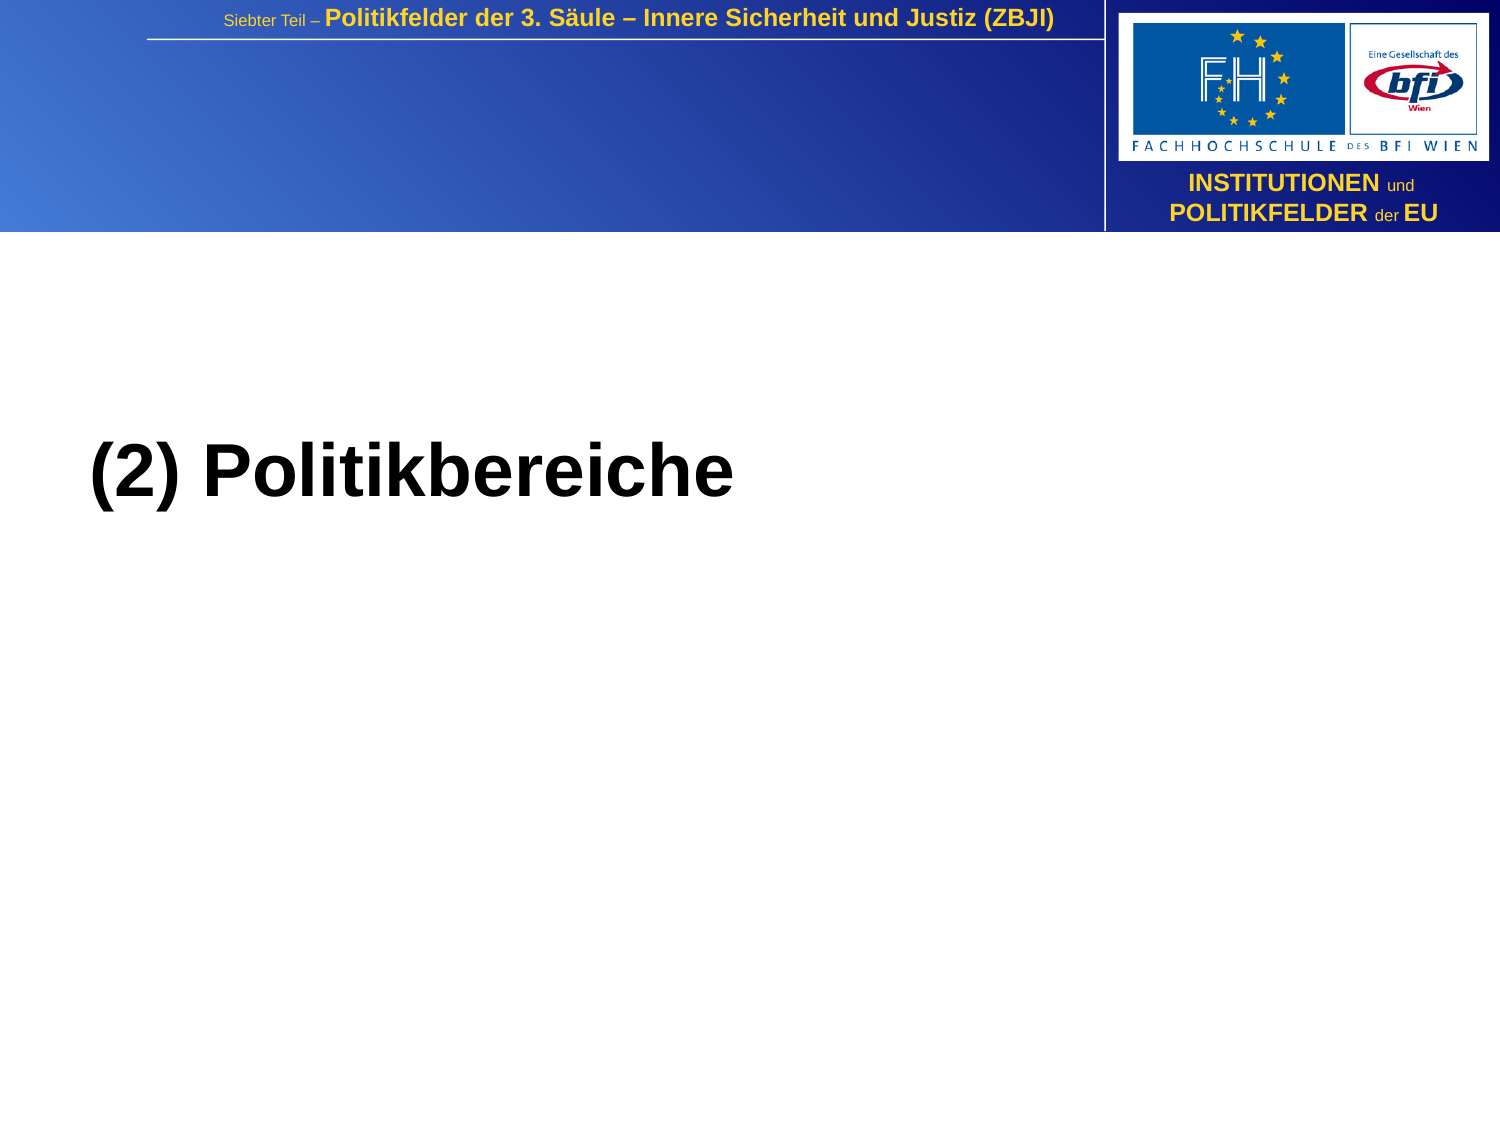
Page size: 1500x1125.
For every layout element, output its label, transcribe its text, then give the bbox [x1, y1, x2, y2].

picture [1133, 23, 1477, 151]
list (2) Politikbereiche [0, 414, 1500, 997]
